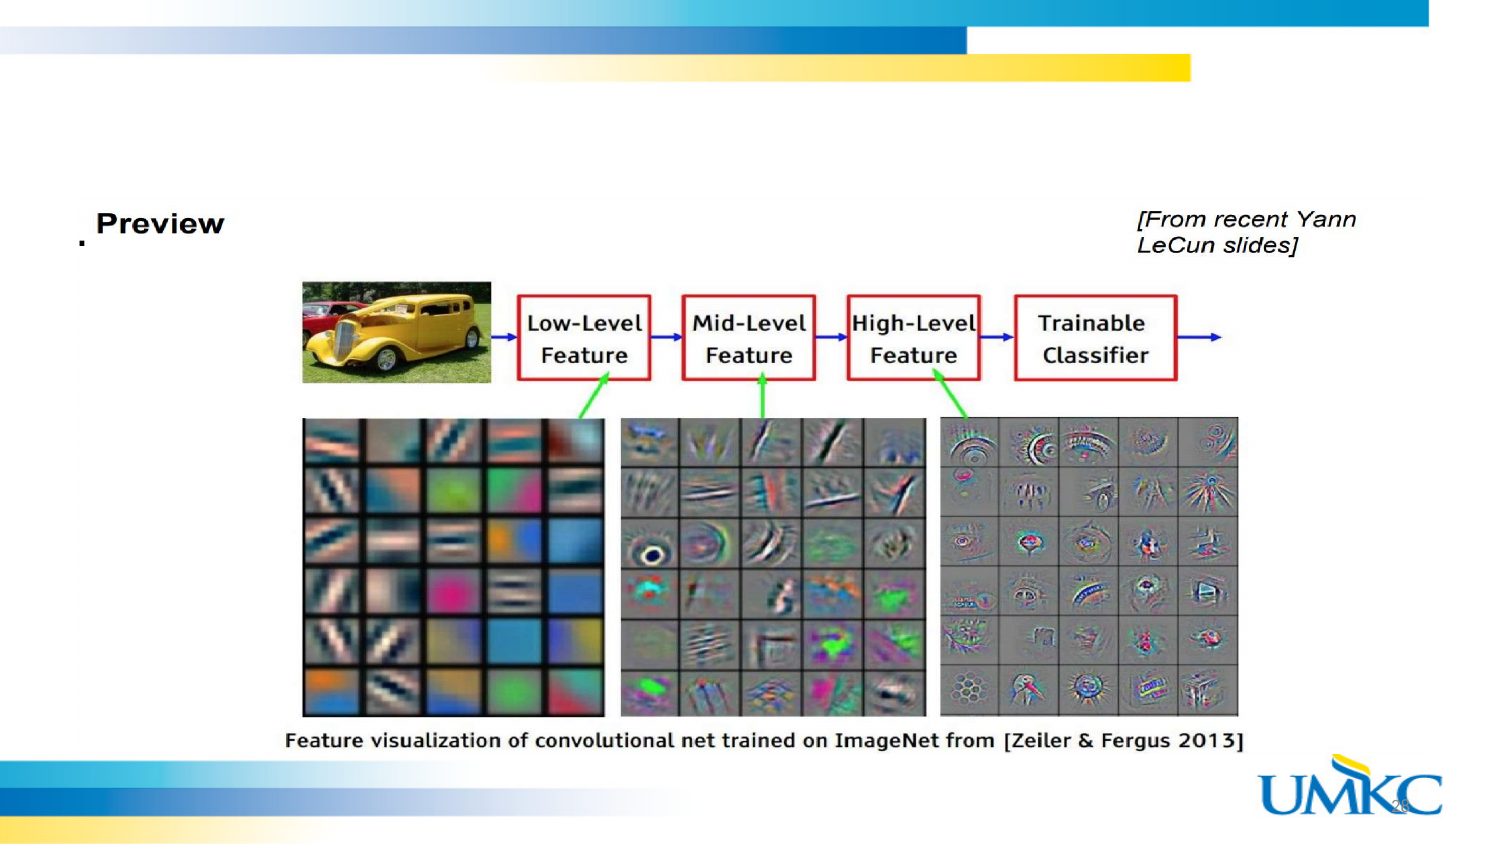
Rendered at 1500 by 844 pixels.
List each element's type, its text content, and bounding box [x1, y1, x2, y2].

list . [75, 196, 1425, 754]
picture [0, 0, 1500, 844]
slide_number 28 [1074, 782, 1425, 827]
